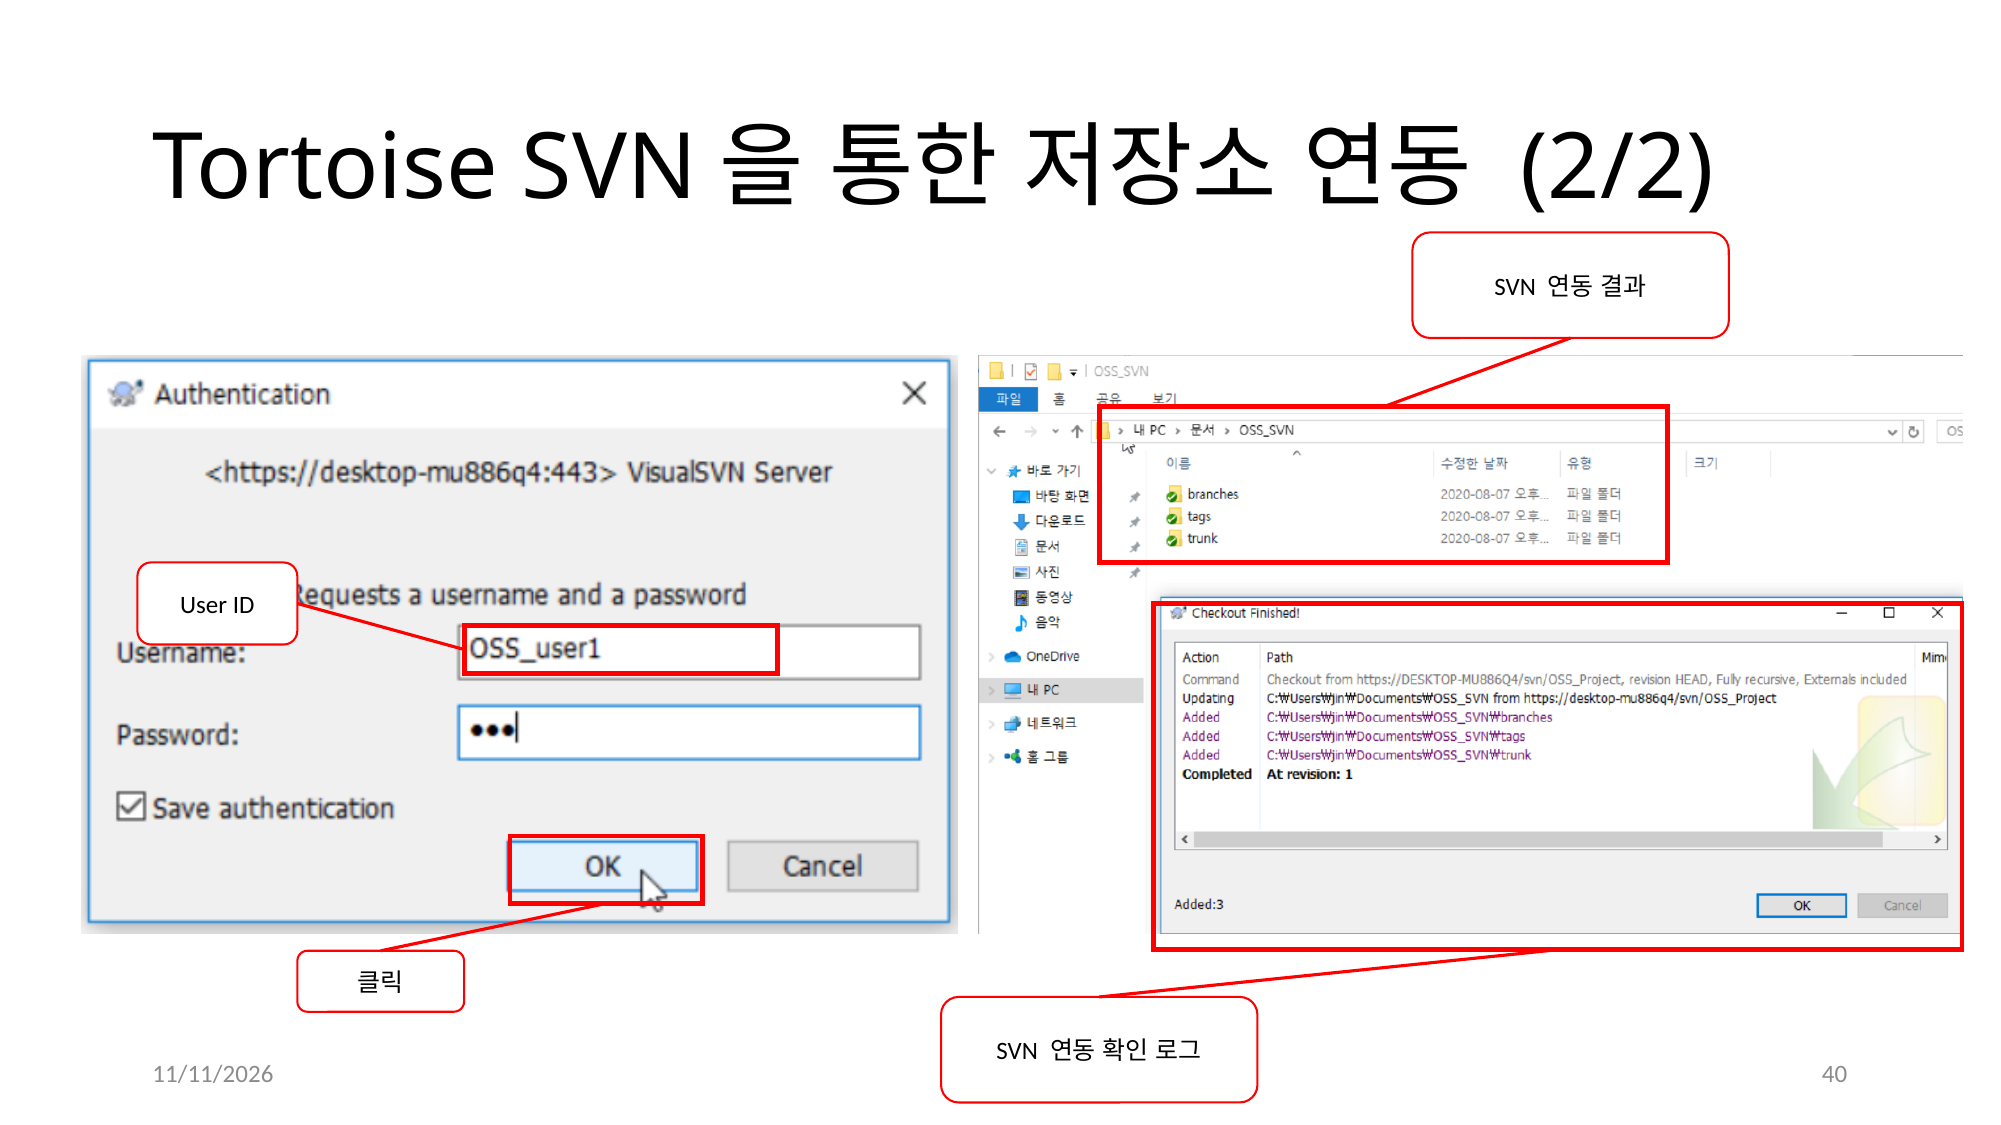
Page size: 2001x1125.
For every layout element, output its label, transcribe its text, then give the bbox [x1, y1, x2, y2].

picture [978, 355, 1963, 934]
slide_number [137, 1042, 588, 1103]
text_box SVN 연동 결과 [1411, 231, 1730, 339]
text_box 클릭 [296, 949, 466, 1013]
title Tortoise SVN을 통한 저장소 연동 (2/2) [137, 59, 1863, 278]
text_box [1153, 934, 1963, 951]
slide_number 40 [1412, 1042, 1863, 1103]
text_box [297, 603, 465, 650]
text_box SVN 연동 확인 로그 [940, 995, 1259, 1104]
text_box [380, 903, 607, 951]
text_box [1099, 949, 1558, 997]
picture [81, 355, 958, 934]
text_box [1383, 337, 1571, 407]
